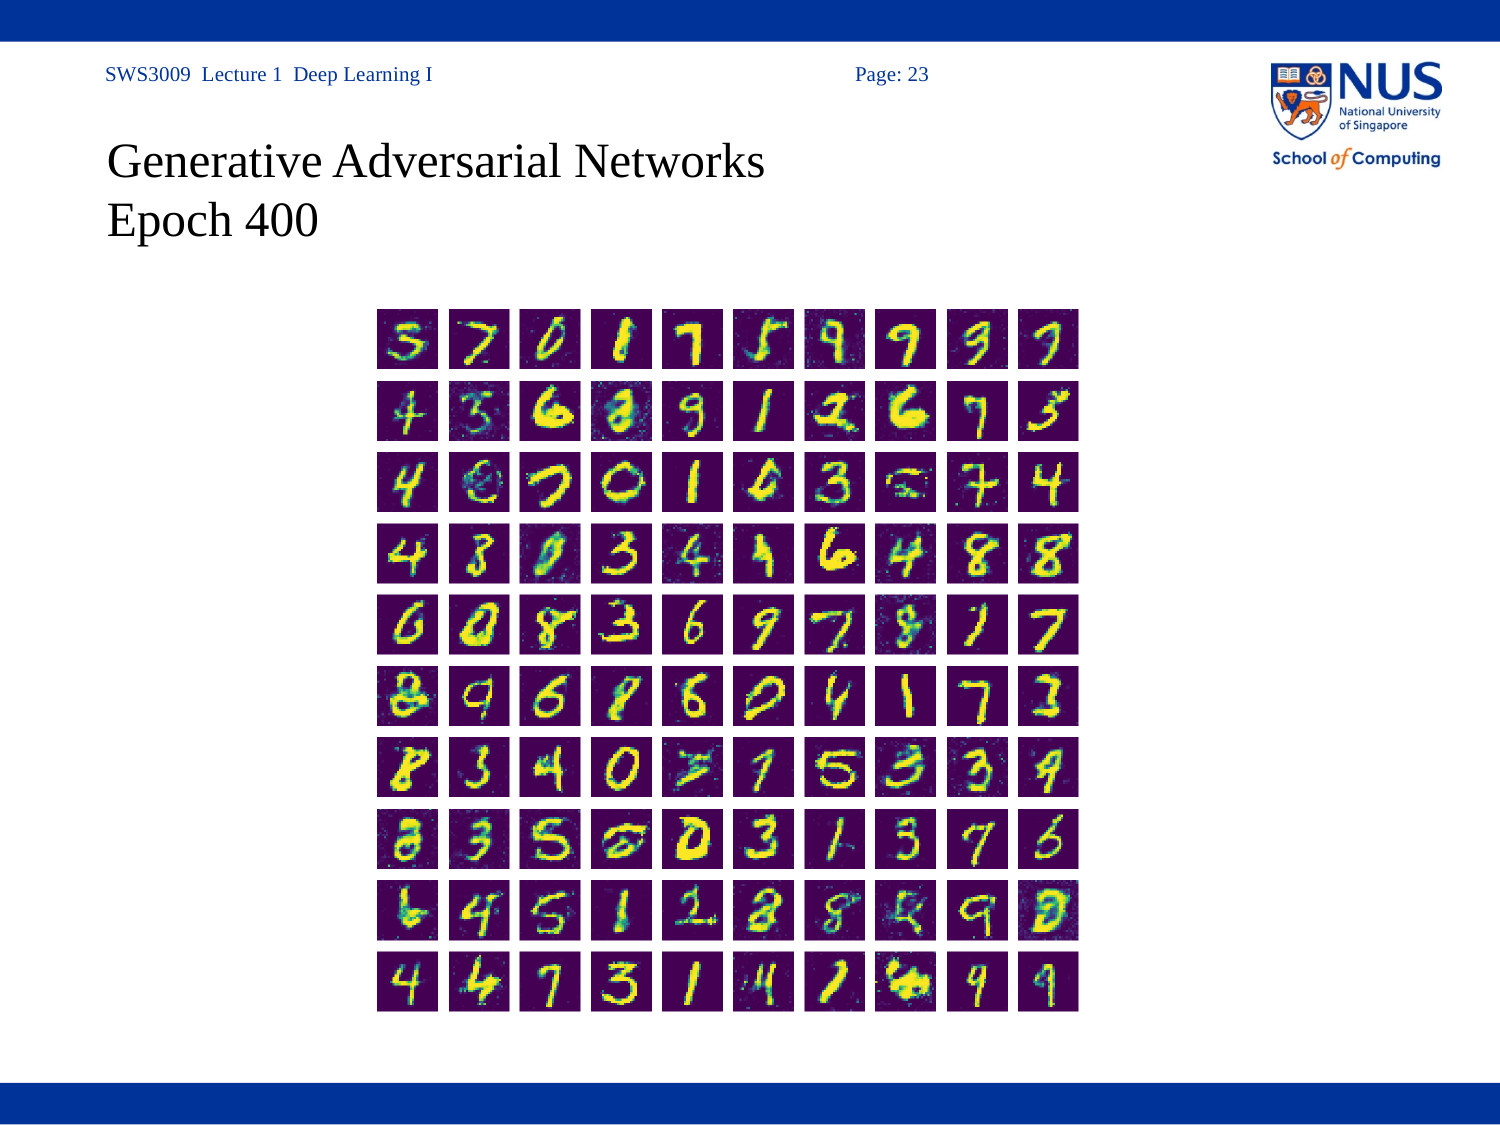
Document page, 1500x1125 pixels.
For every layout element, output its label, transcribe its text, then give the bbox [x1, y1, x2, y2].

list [366, 298, 1090, 1022]
title Generative Adversarial Networks Epoch 400 [90, 93, 1160, 282]
picture [1271, 61, 1442, 171]
